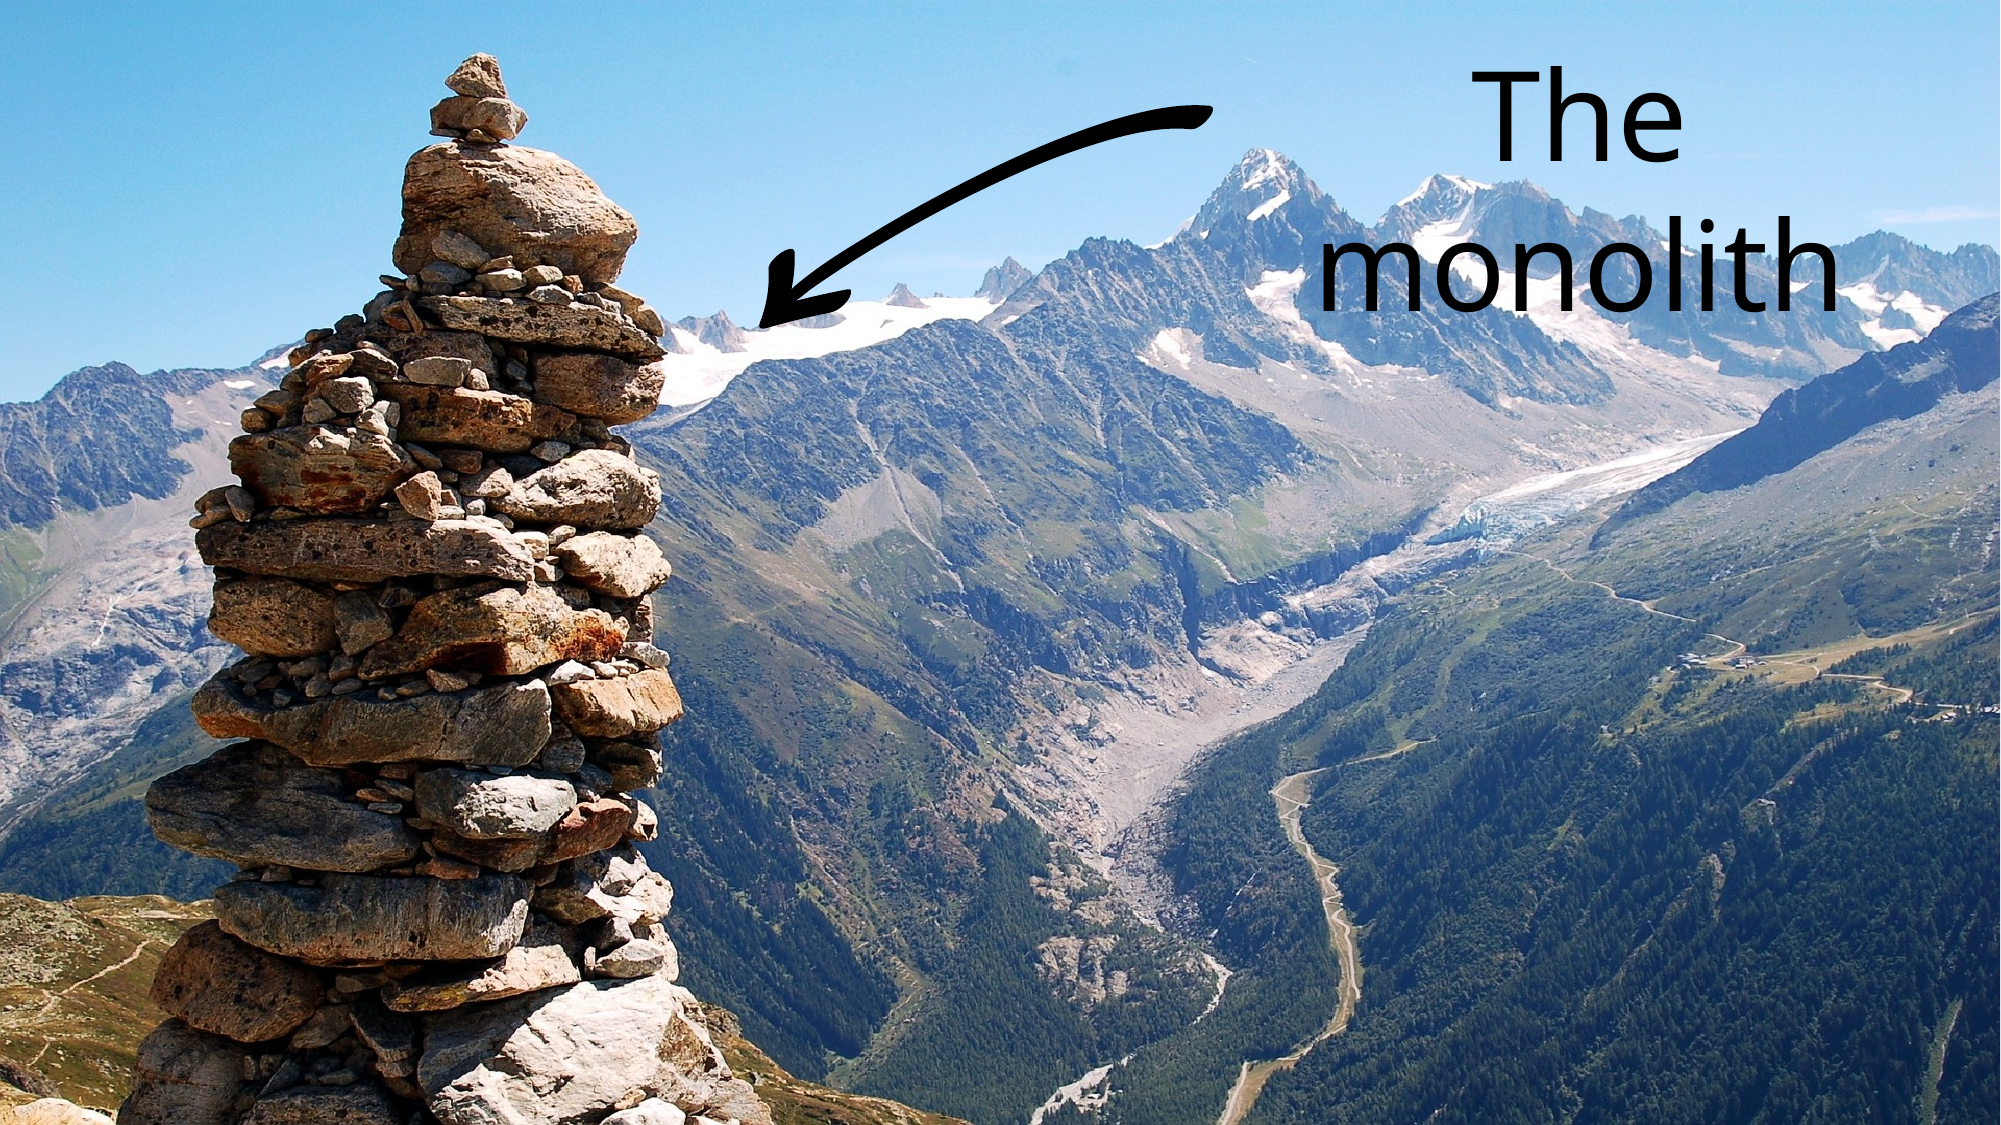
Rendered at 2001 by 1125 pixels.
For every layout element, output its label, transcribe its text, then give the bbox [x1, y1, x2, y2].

picture [0, 0, 2001, 1125]
text_box [759, 105, 1213, 329]
text_box The monolith [1273, 28, 1886, 344]
